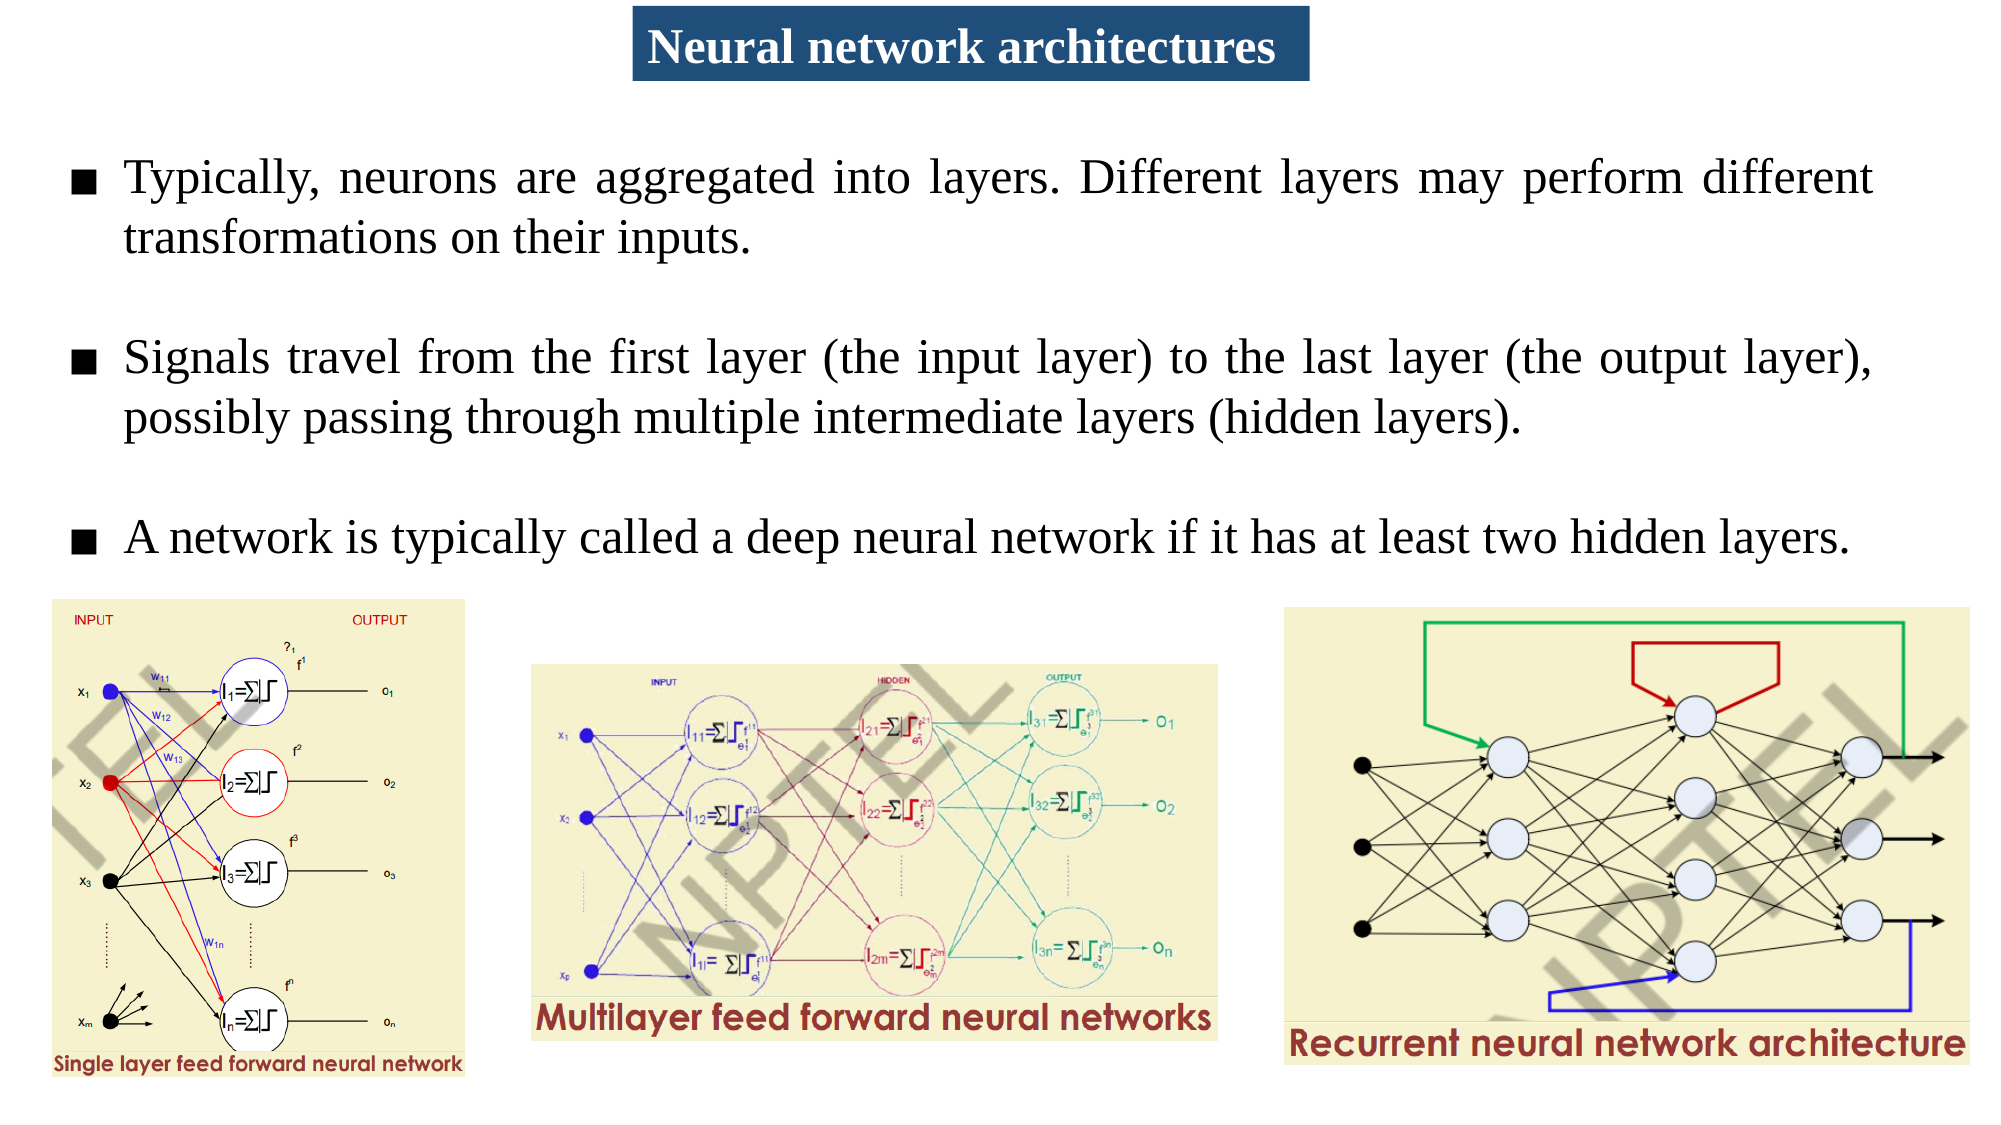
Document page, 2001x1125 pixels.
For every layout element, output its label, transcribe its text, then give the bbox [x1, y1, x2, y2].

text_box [51, 599, 465, 1078]
text_box Neural network architectures [632, 5, 1310, 81]
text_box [531, 663, 1218, 1041]
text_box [1284, 606, 1971, 1065]
text_box Typically, neurons are aggregated into layers. Different layers may perform different transformations on their inputs. Signals travel from the first layer (the input layer) to the last layer (the output layer), possibly passing through multiple intermediate layers (hidden layers). A network is typically called a deep neural network if it has at least two hidden layers. [52, 135, 1891, 571]
